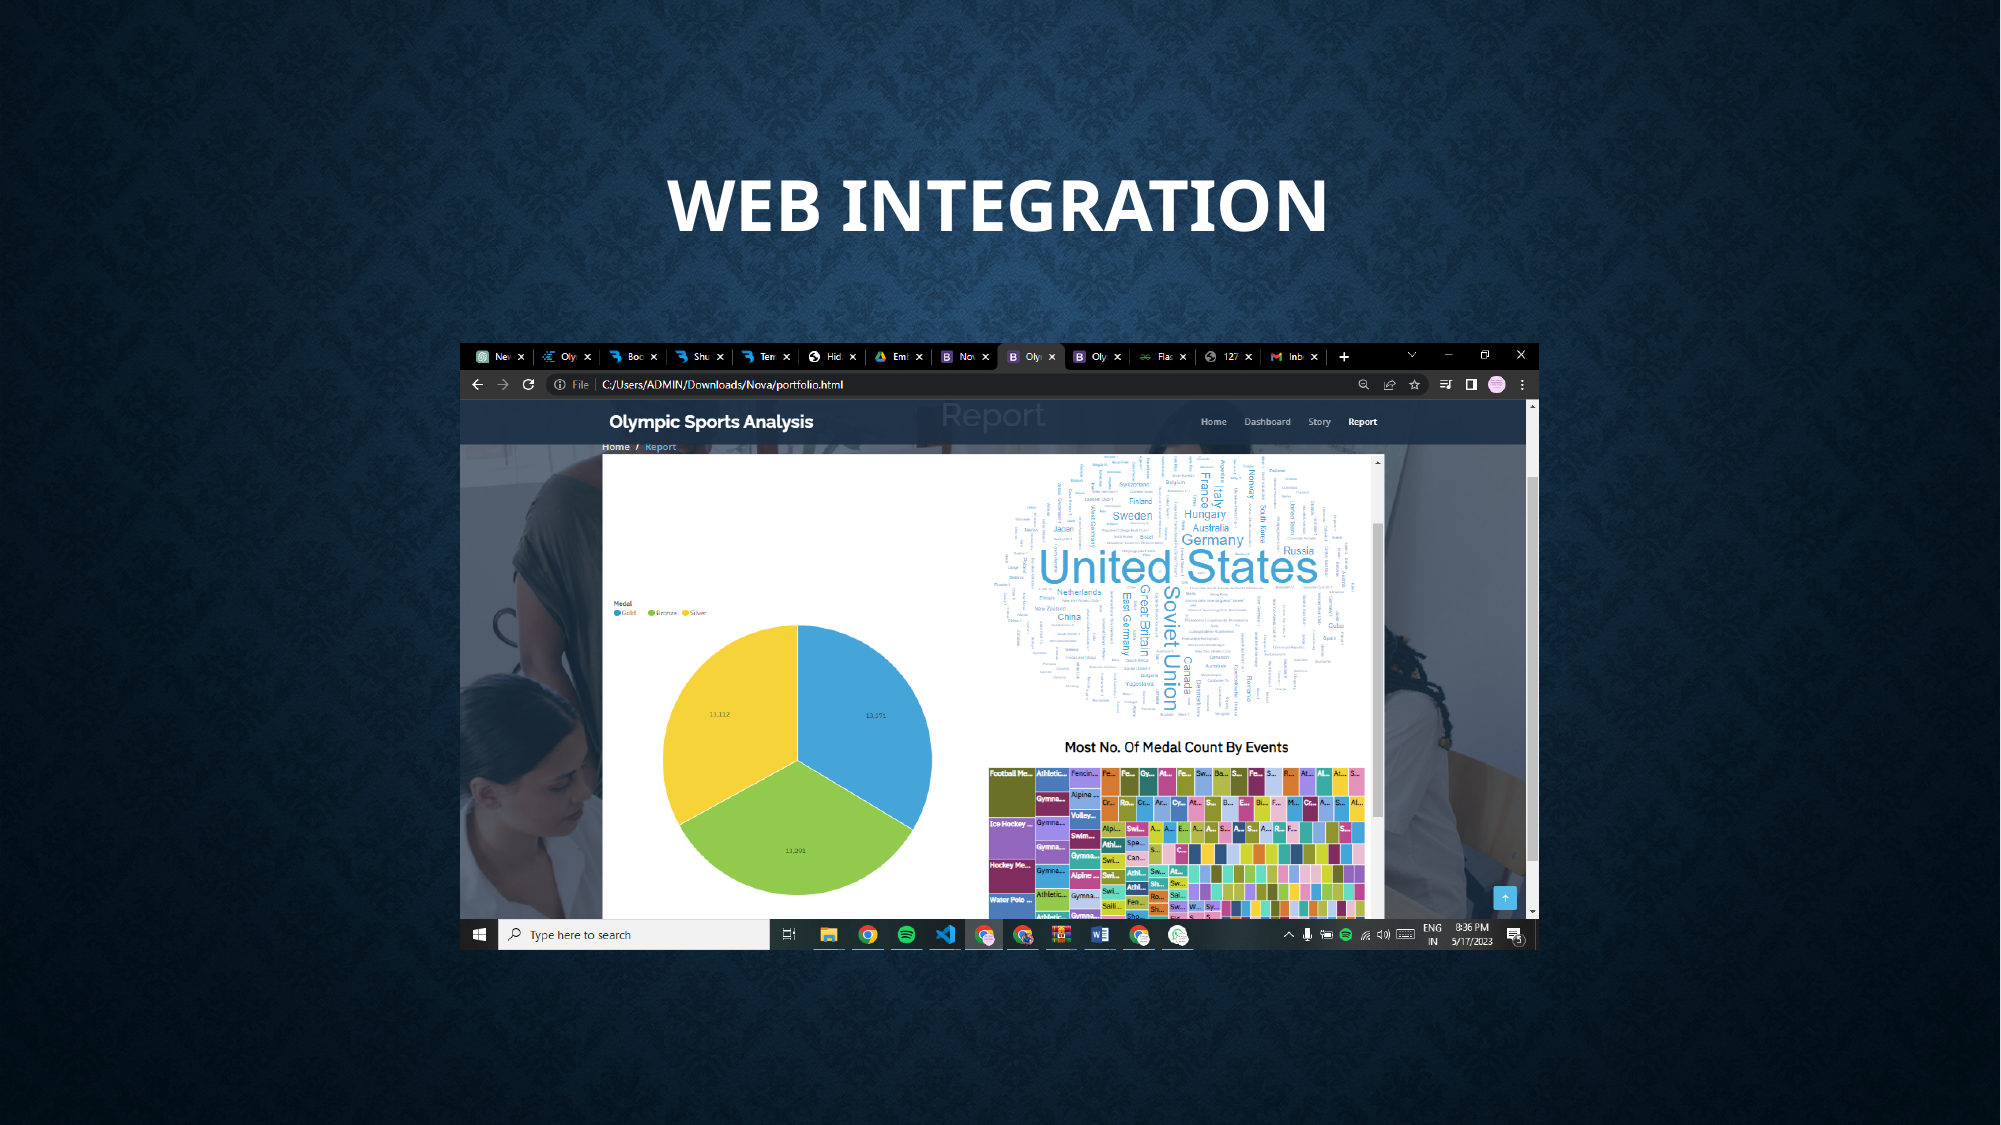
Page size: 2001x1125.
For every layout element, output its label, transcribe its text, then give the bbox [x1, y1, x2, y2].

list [459, 343, 1539, 951]
title WEB INTEGRATION [149, 99, 1849, 318]
